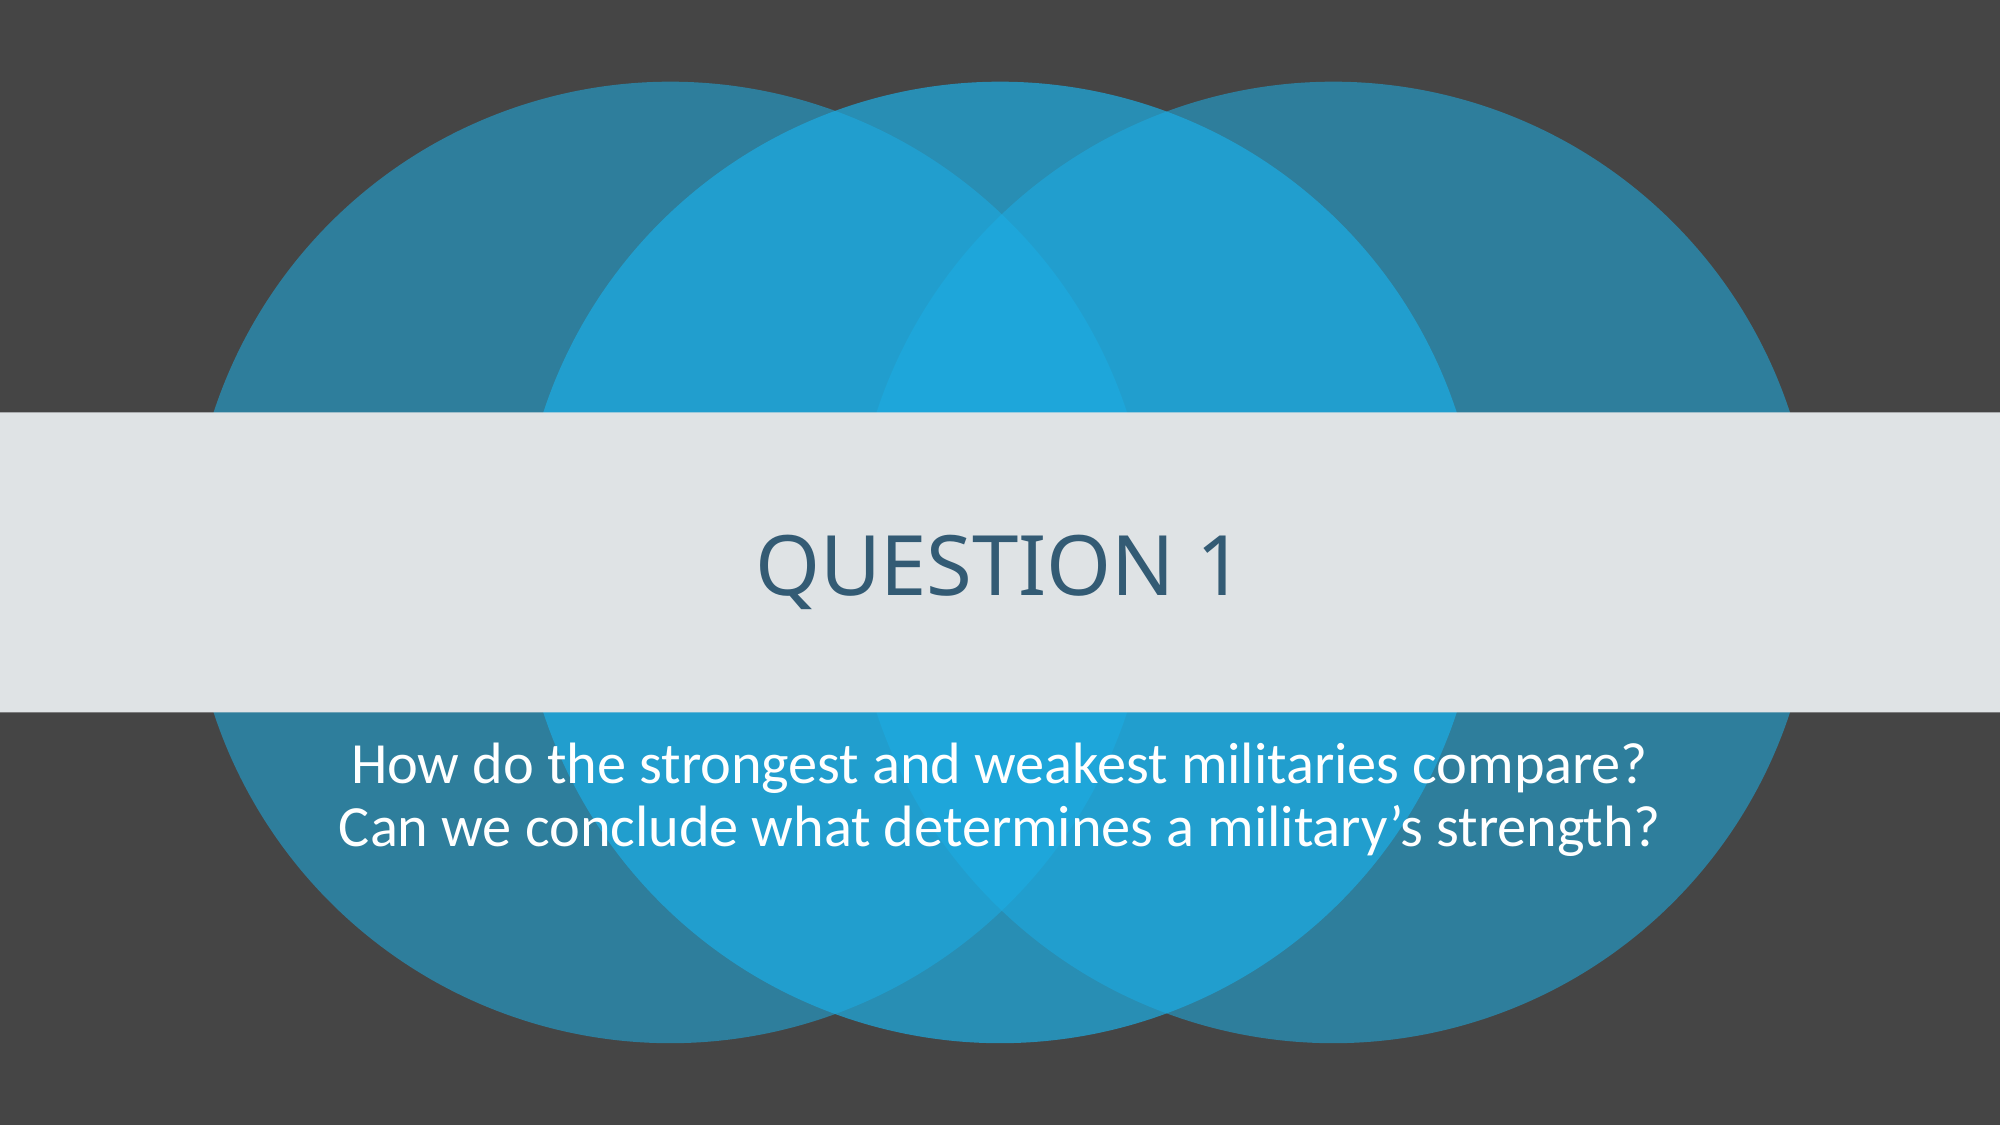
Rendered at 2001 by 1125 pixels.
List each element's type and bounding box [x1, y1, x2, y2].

text_box [1814, 411, 2000, 713]
text_box [0, 411, 189, 713]
text_box [189, 81, 1814, 1044]
